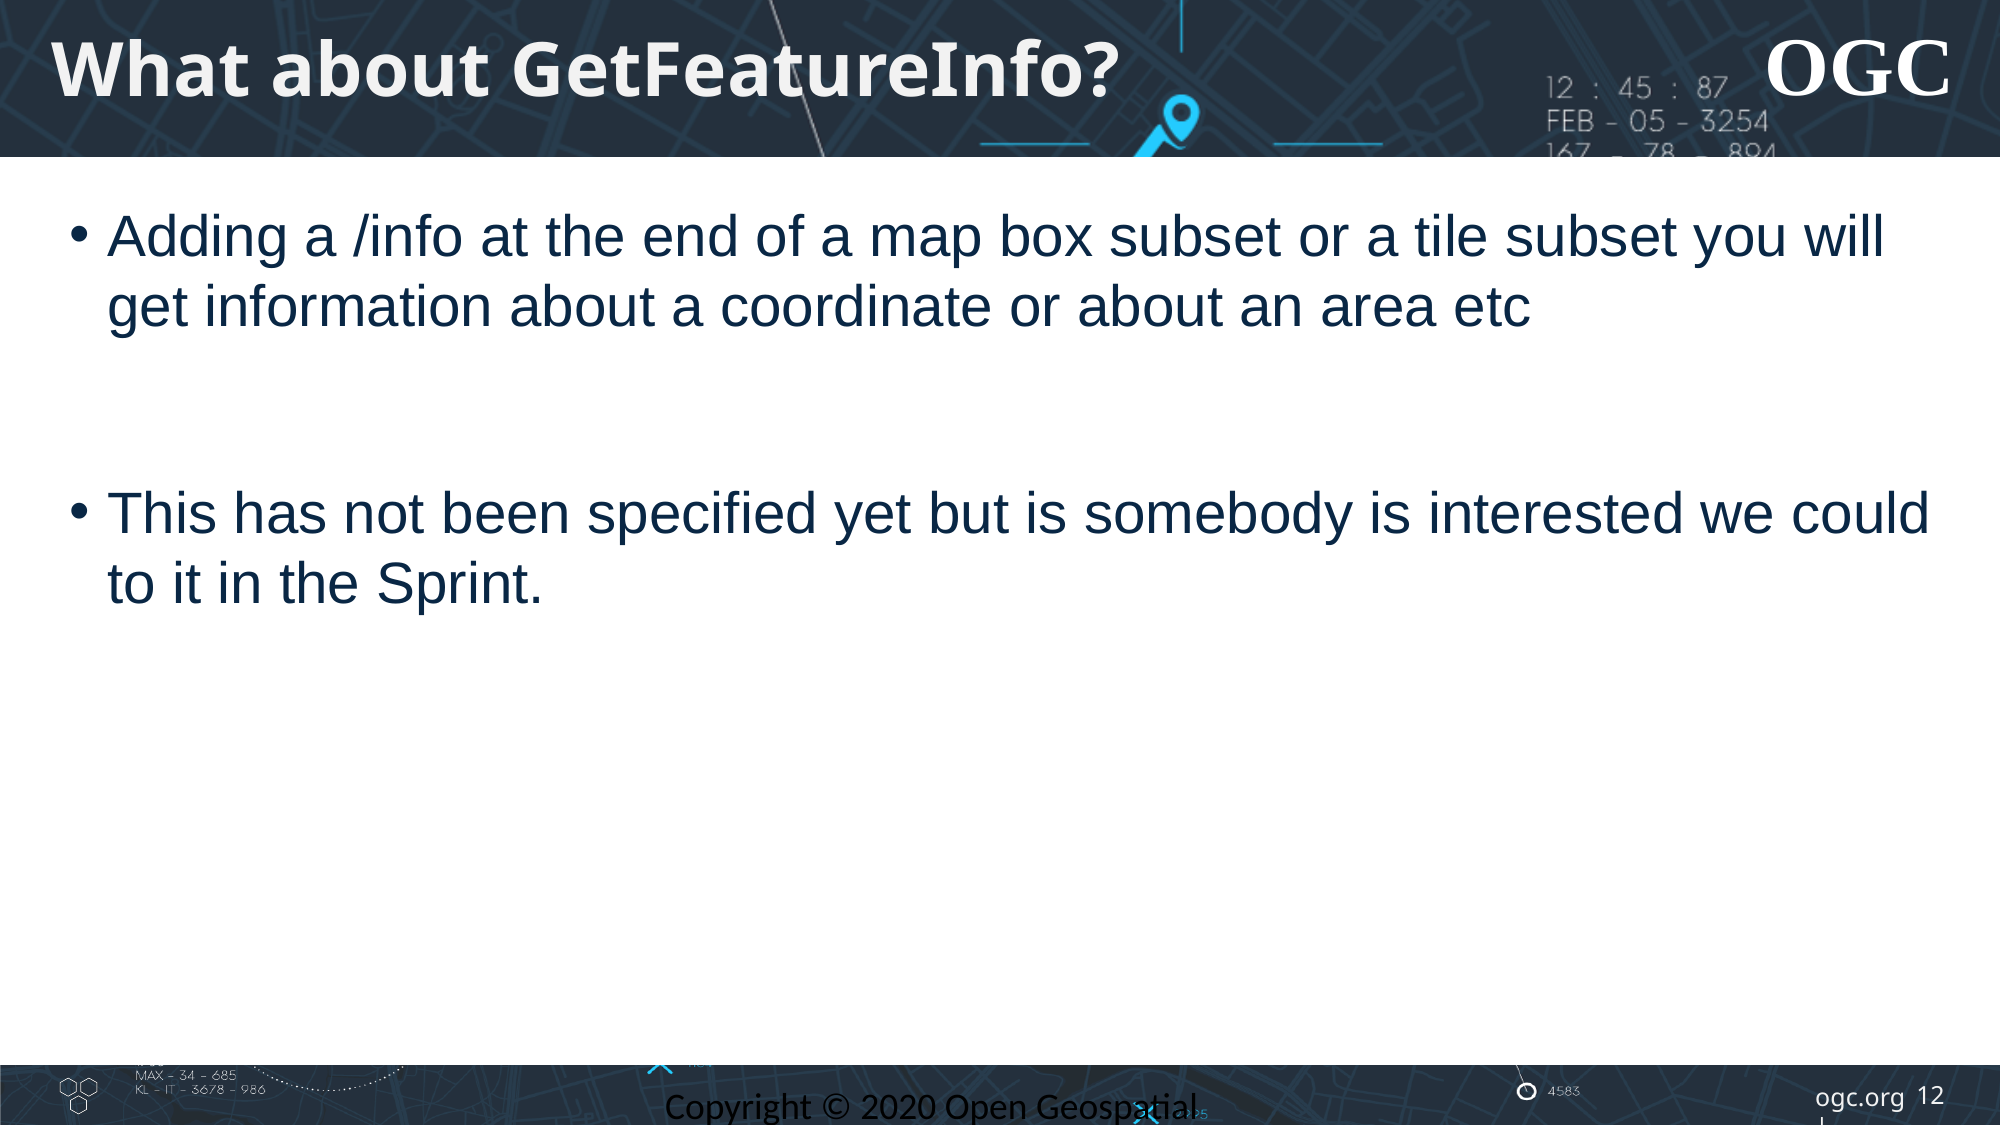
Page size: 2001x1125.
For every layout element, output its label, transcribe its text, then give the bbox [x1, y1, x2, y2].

picture [51, 1069, 106, 1123]
footer Copyright © 2020 Open Geospatial Consortium [650, 1074, 1351, 1113]
title What about GetFeatureInfo? [36, 9, 1762, 135]
slide_number 12 [1772, 1073, 1960, 1121]
list Adding a /info at the end of a map box subset or a tile subset you will get information about a coordinate or about an area etc This has not been specified yet but is somebody is interested we could to it in the Sprint. [54, 190, 1960, 1014]
